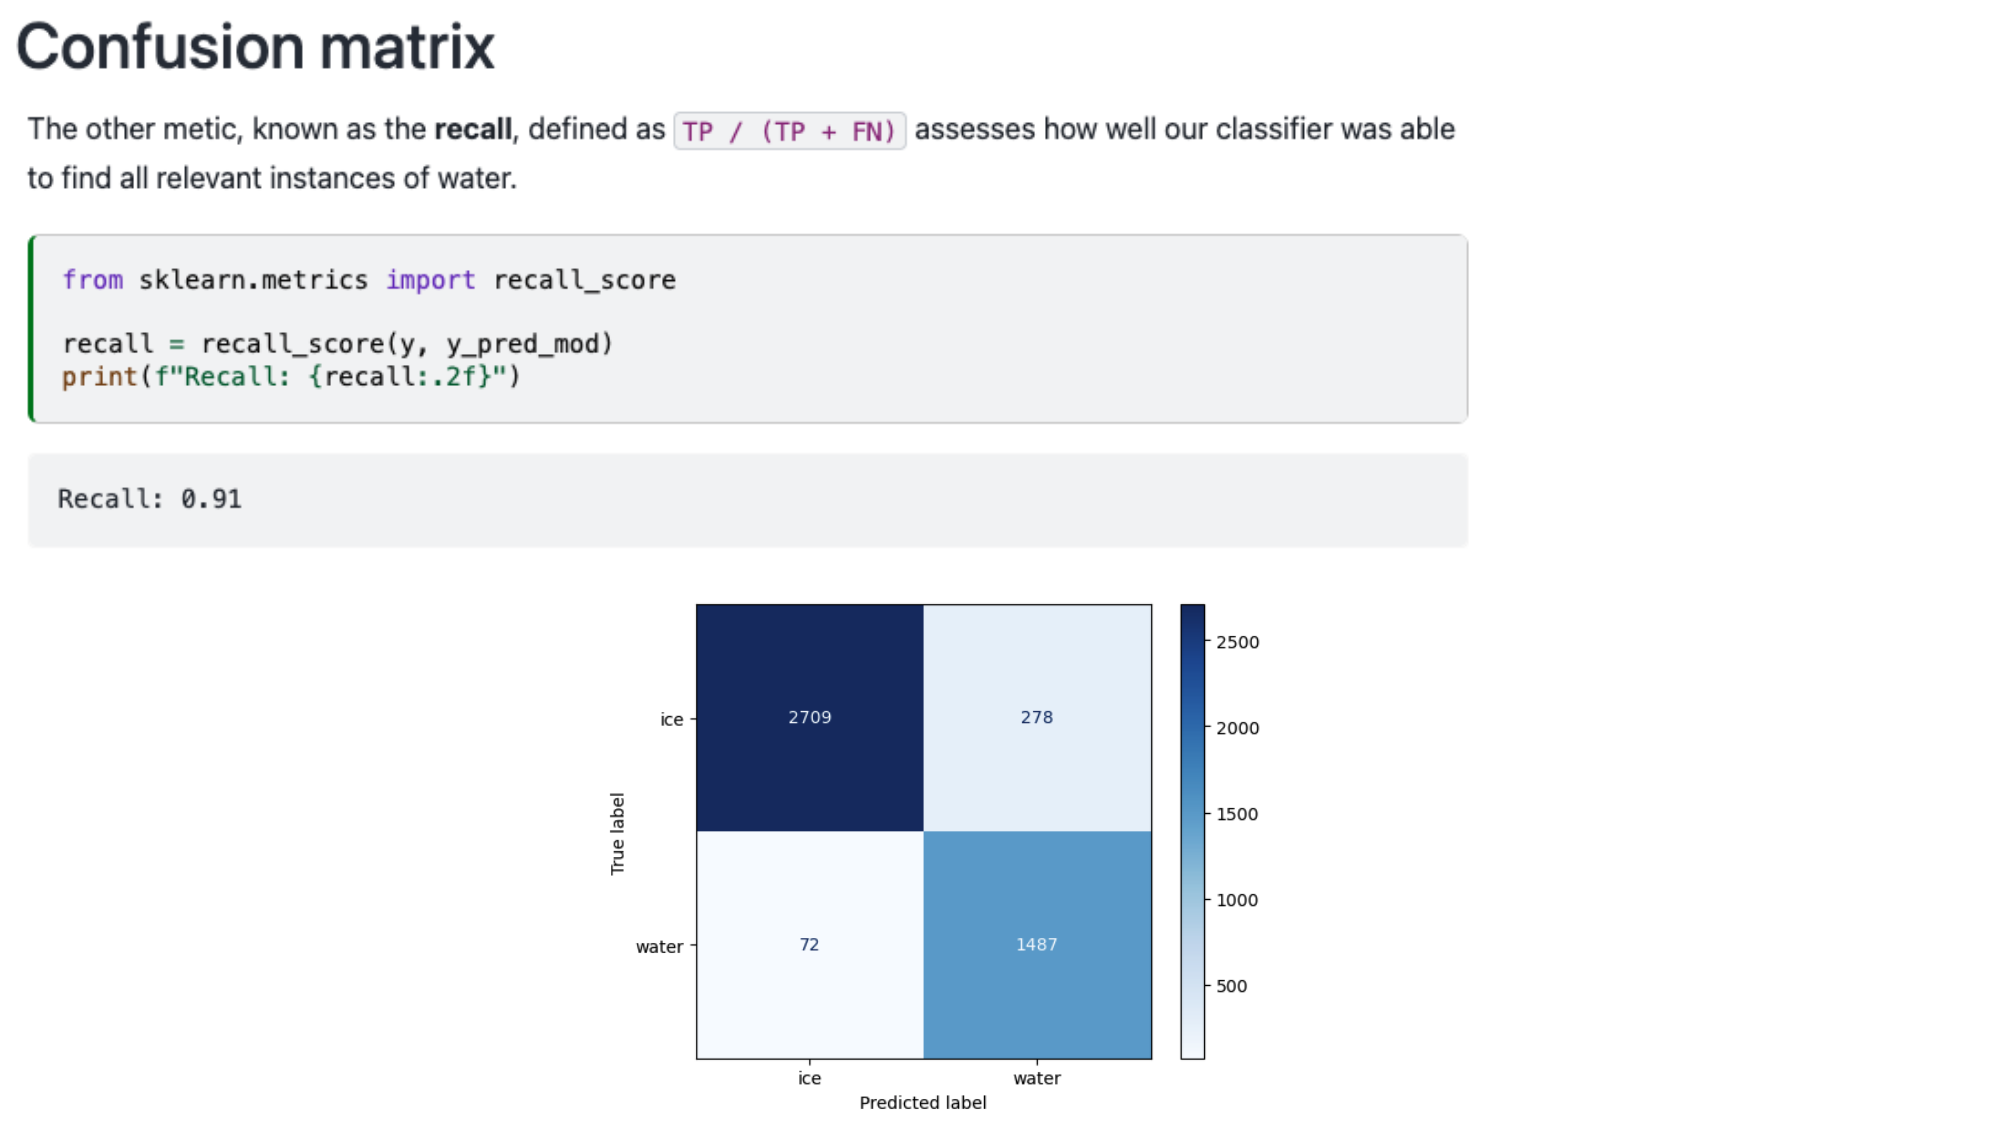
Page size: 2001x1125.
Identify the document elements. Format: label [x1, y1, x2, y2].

picture [587, 586, 1284, 1125]
picture [0, 0, 1510, 563]
